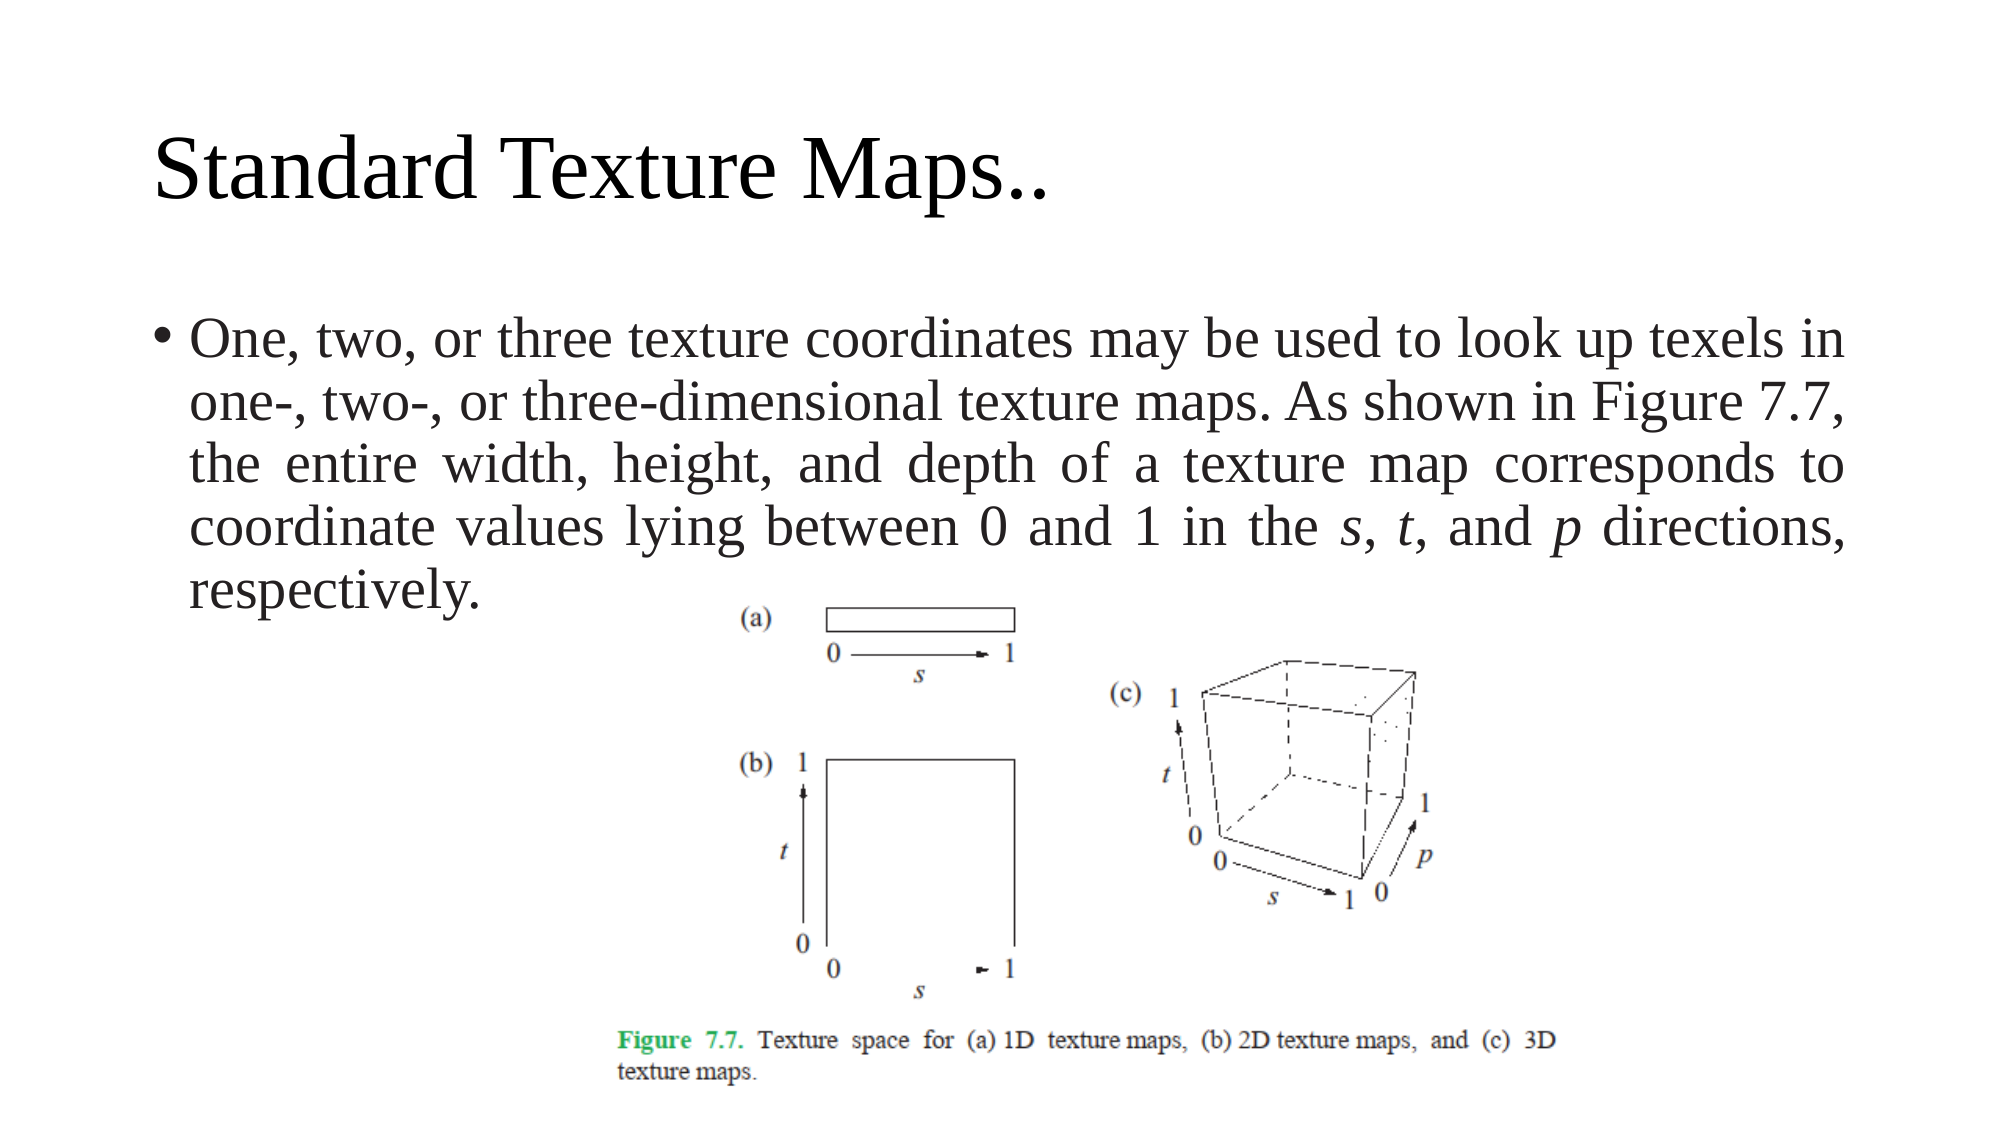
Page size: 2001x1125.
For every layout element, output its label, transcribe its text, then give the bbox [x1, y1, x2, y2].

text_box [1269, 752, 1394, 784]
picture [604, 581, 1565, 1097]
title Standard Texture Maps.. [137, 59, 1863, 278]
list One, two, or three texture coordinates may be used to look up texels in one-, two-, or three-dimensional texture maps. As shown in Figure 7.7, the entire width, height, and depth of a texture map corresponds to coordinate values lying between 0 and 1 in the s, t, and p directions, respectively. [137, 299, 1863, 1014]
